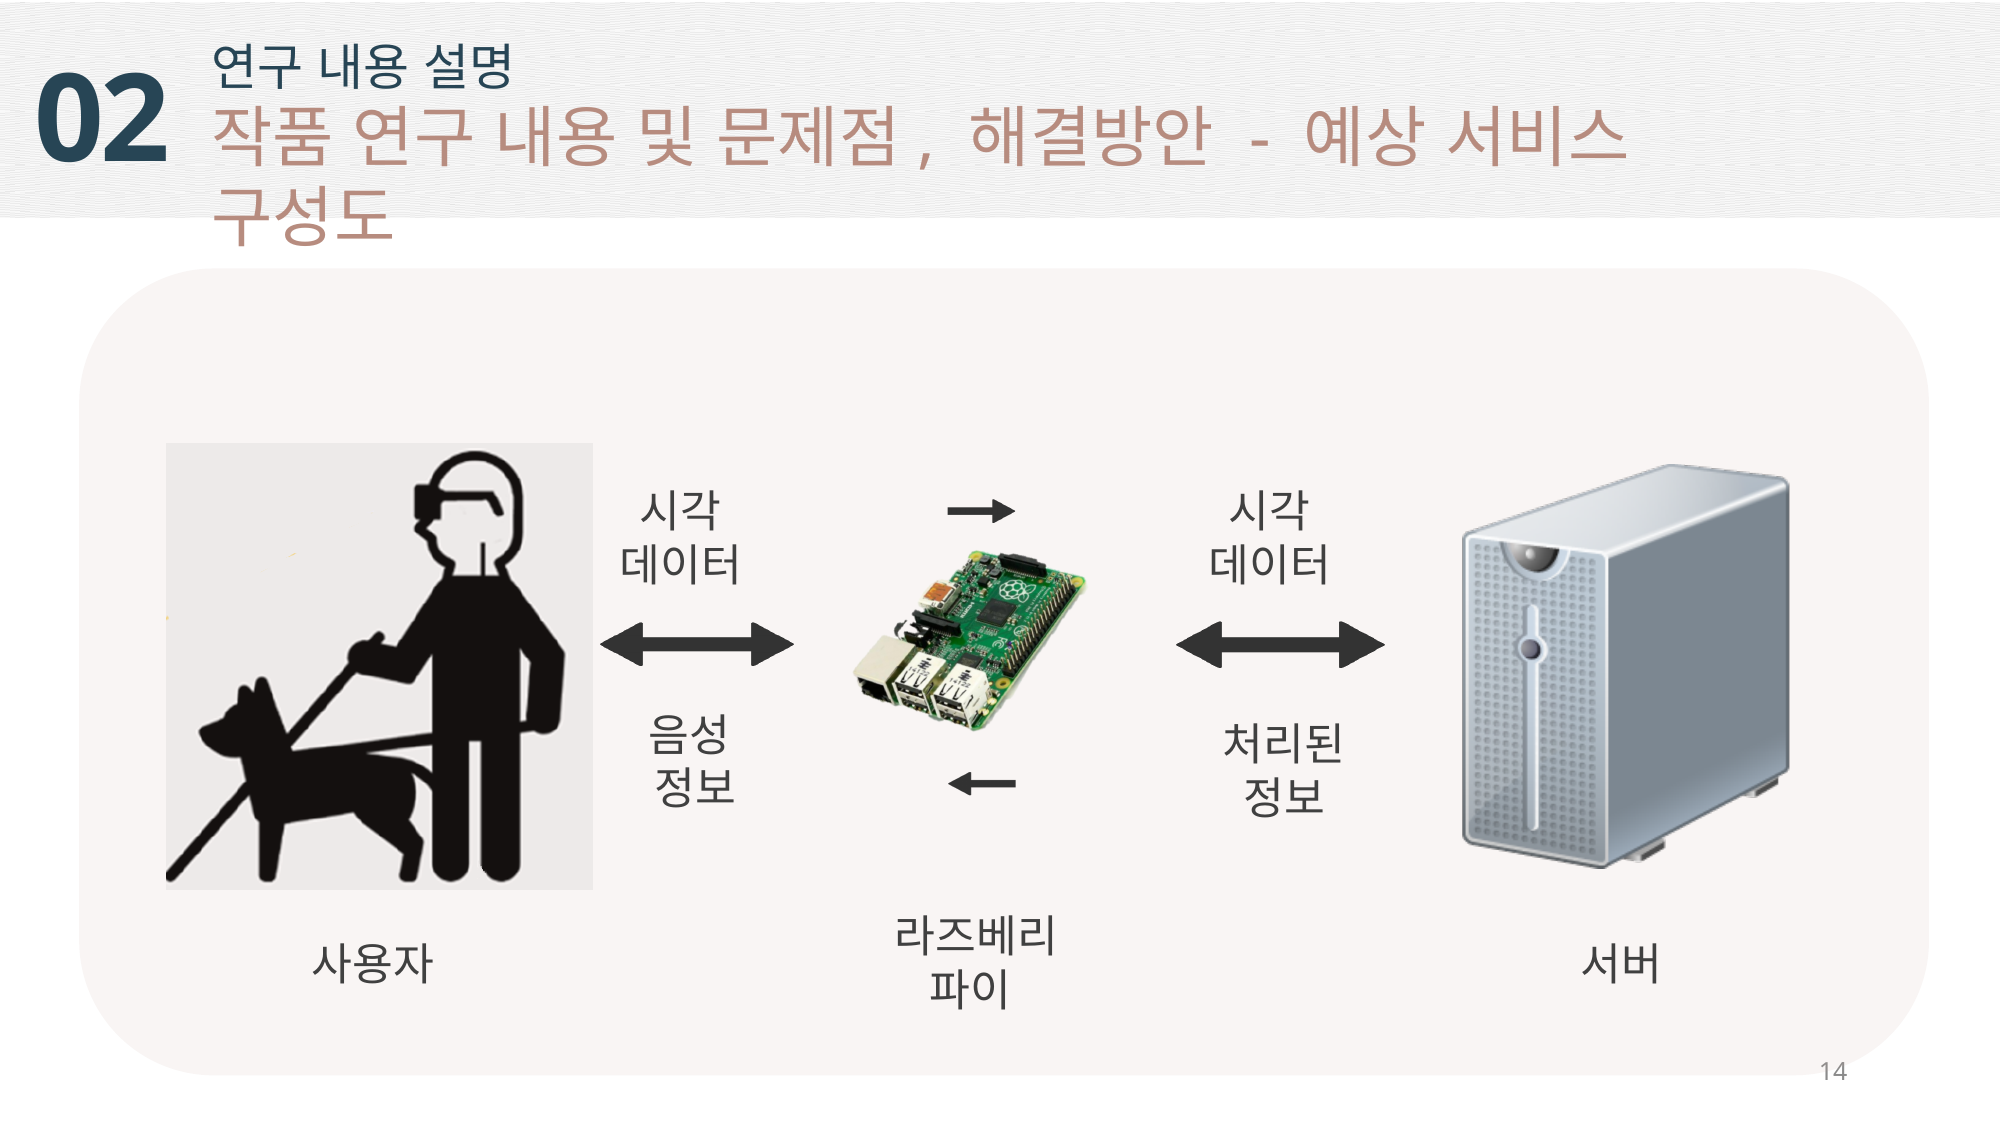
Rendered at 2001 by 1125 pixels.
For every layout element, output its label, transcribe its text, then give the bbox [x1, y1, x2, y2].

picture [166, 443, 593, 890]
picture [598, 480, 1386, 815]
text_box 시각 데이터 [600, 476, 774, 587]
text_box 처리된 정보 [1197, 708, 1371, 831]
text_box 02 [19, 31, 196, 194]
text_box 음성 정보 [609, 701, 783, 822]
text_box 시각 데이터 [1189, 476, 1363, 583]
picture [1431, 464, 1837, 869]
text_box 사용자 [282, 928, 477, 997]
text_box [78, 267, 1931, 1077]
text_box 라즈베리파이 [879, 901, 1074, 1023]
text_box [0, 1, 2000, 219]
text_box 서버 [1565, 928, 1710, 997]
slide_number 14 [1412, 1042, 1863, 1103]
text_box 연구 내용 설명 작품 연구 내용 및 문제점, 해결방안 - 예상 서비스 구성도 [196, 27, 1756, 263]
